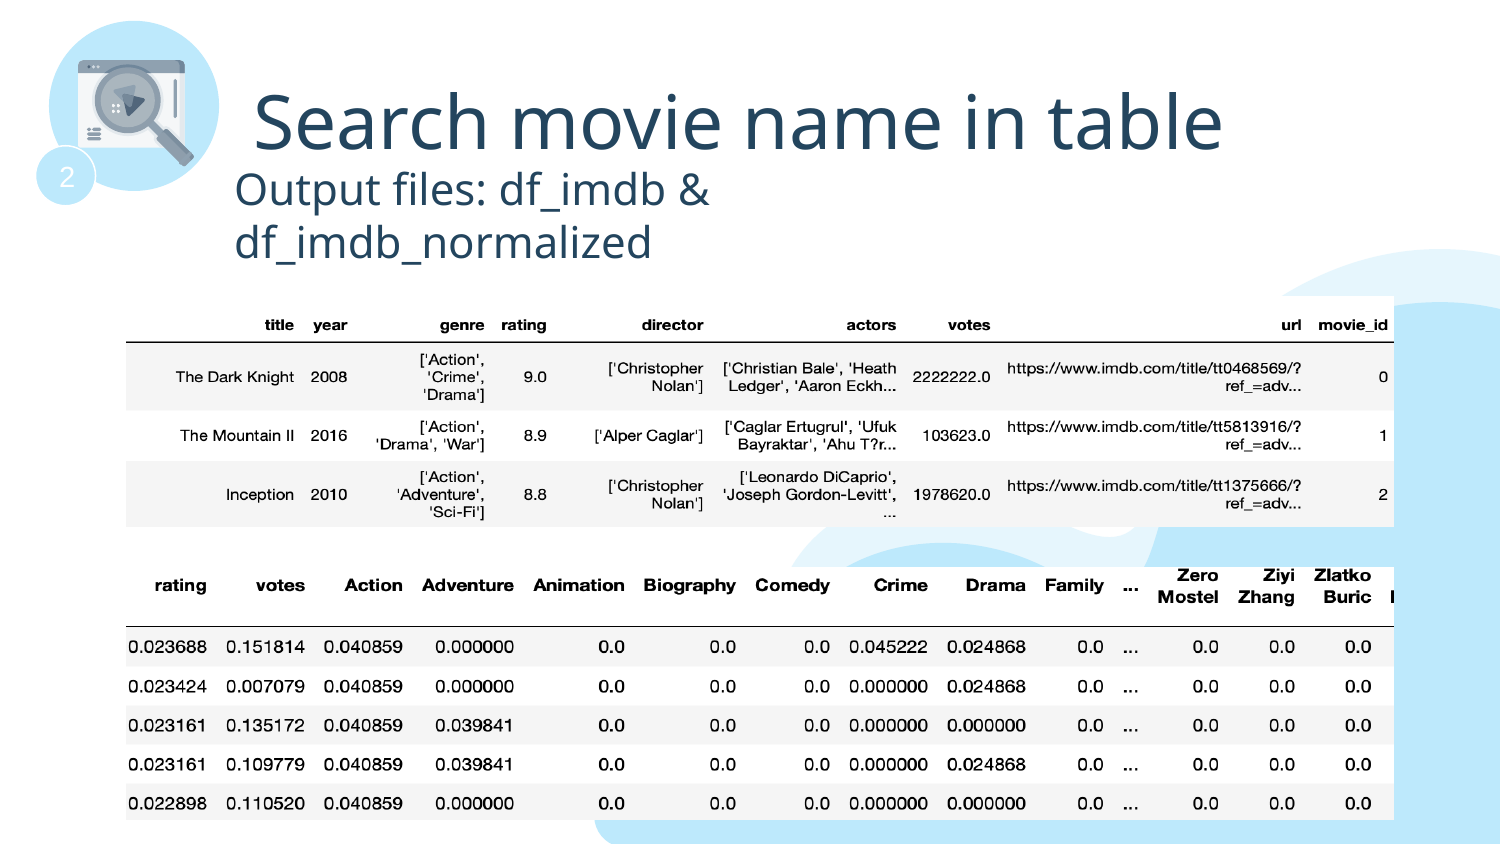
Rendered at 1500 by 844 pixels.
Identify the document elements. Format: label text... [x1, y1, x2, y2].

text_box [77, 60, 195, 167]
picture [125, 296, 1394, 528]
subtitle Output files: df_imdb & df_imdb_normalized [219, 195, 1142, 283]
title Search movie name in table [238, 77, 1262, 183]
picture [125, 566, 1394, 820]
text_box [35, 20, 220, 206]
